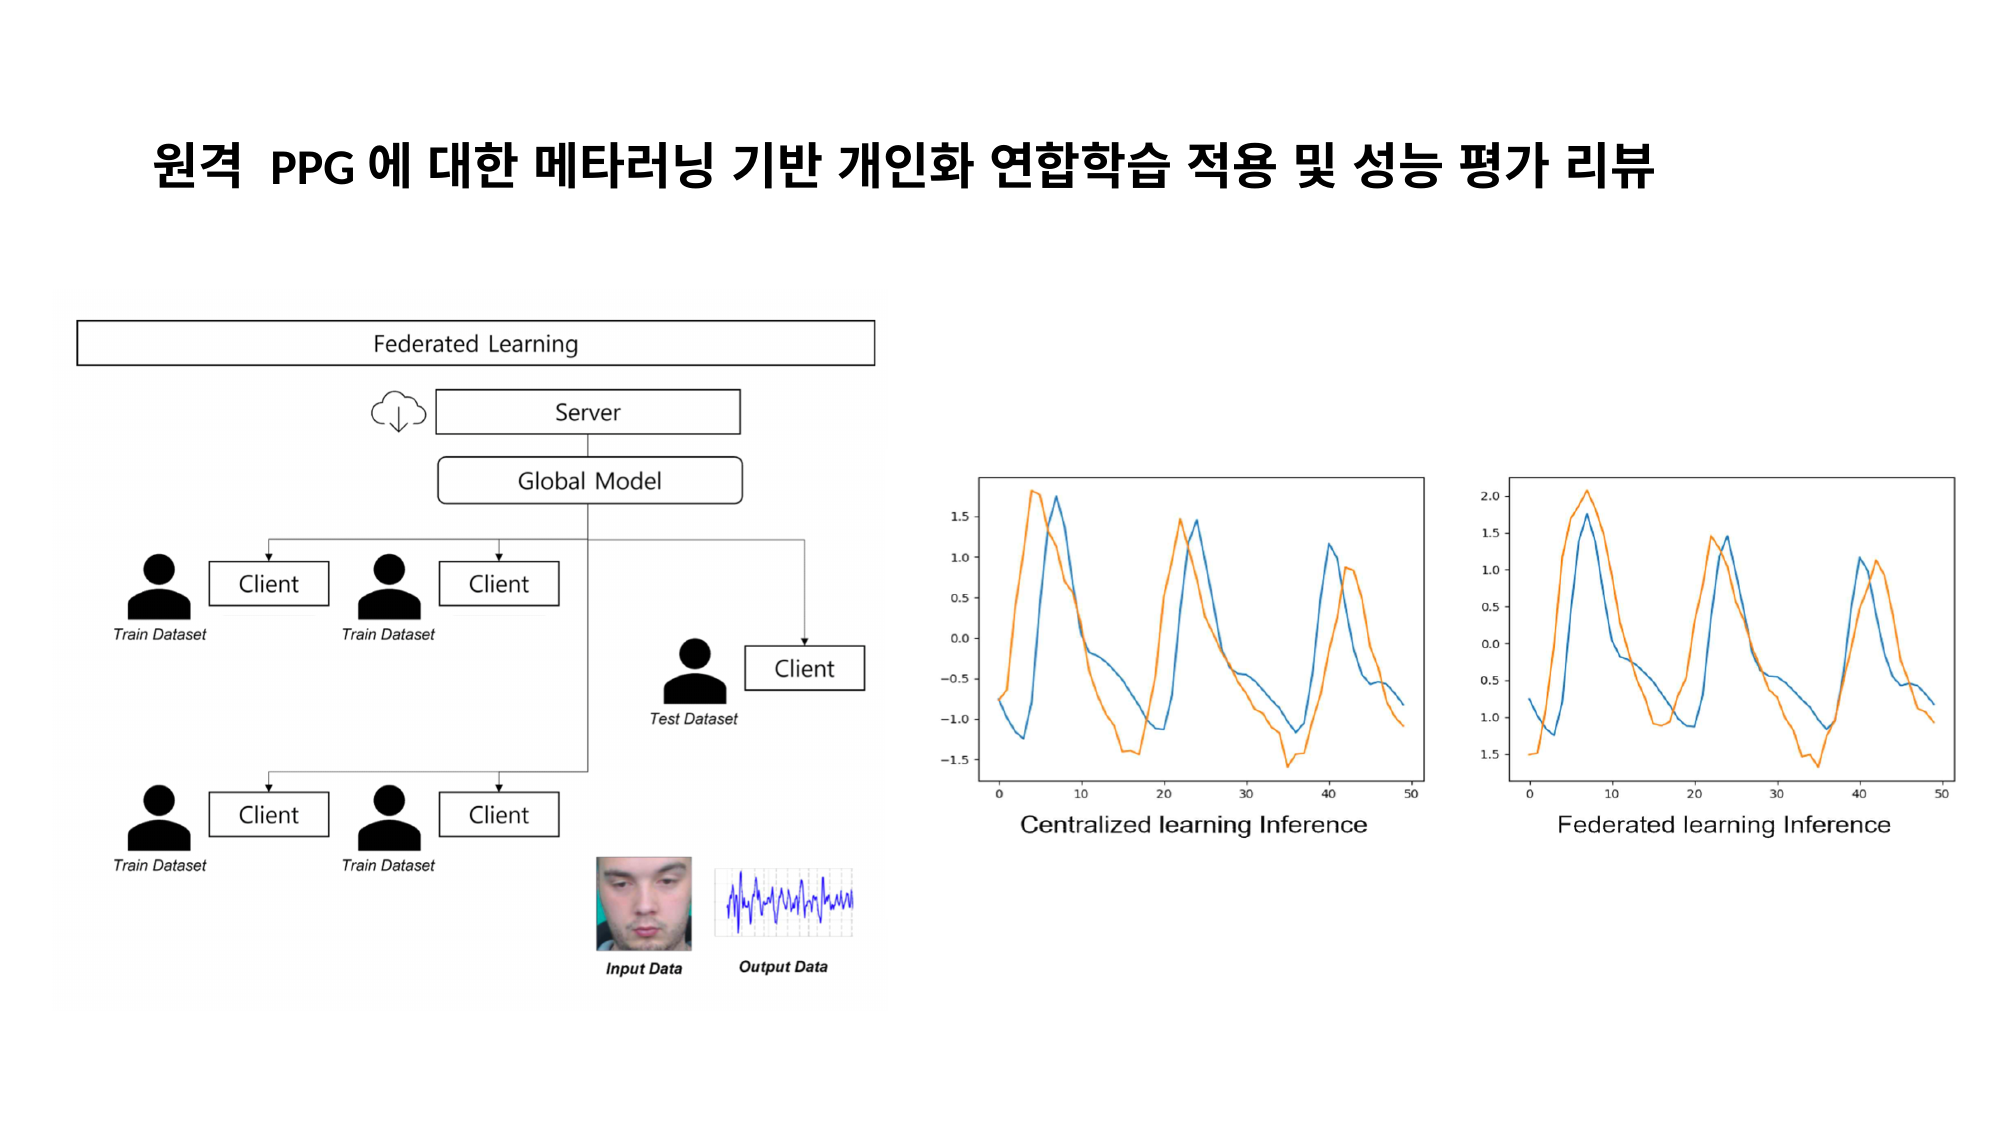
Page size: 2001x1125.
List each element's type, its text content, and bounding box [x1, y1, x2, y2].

title 원격 PPG에 대한 메타러닝 기반 개인화 연합학습 적용 및 성능 평가 리뷰 [137, 59, 1863, 278]
picture [52, 289, 1981, 1011]
